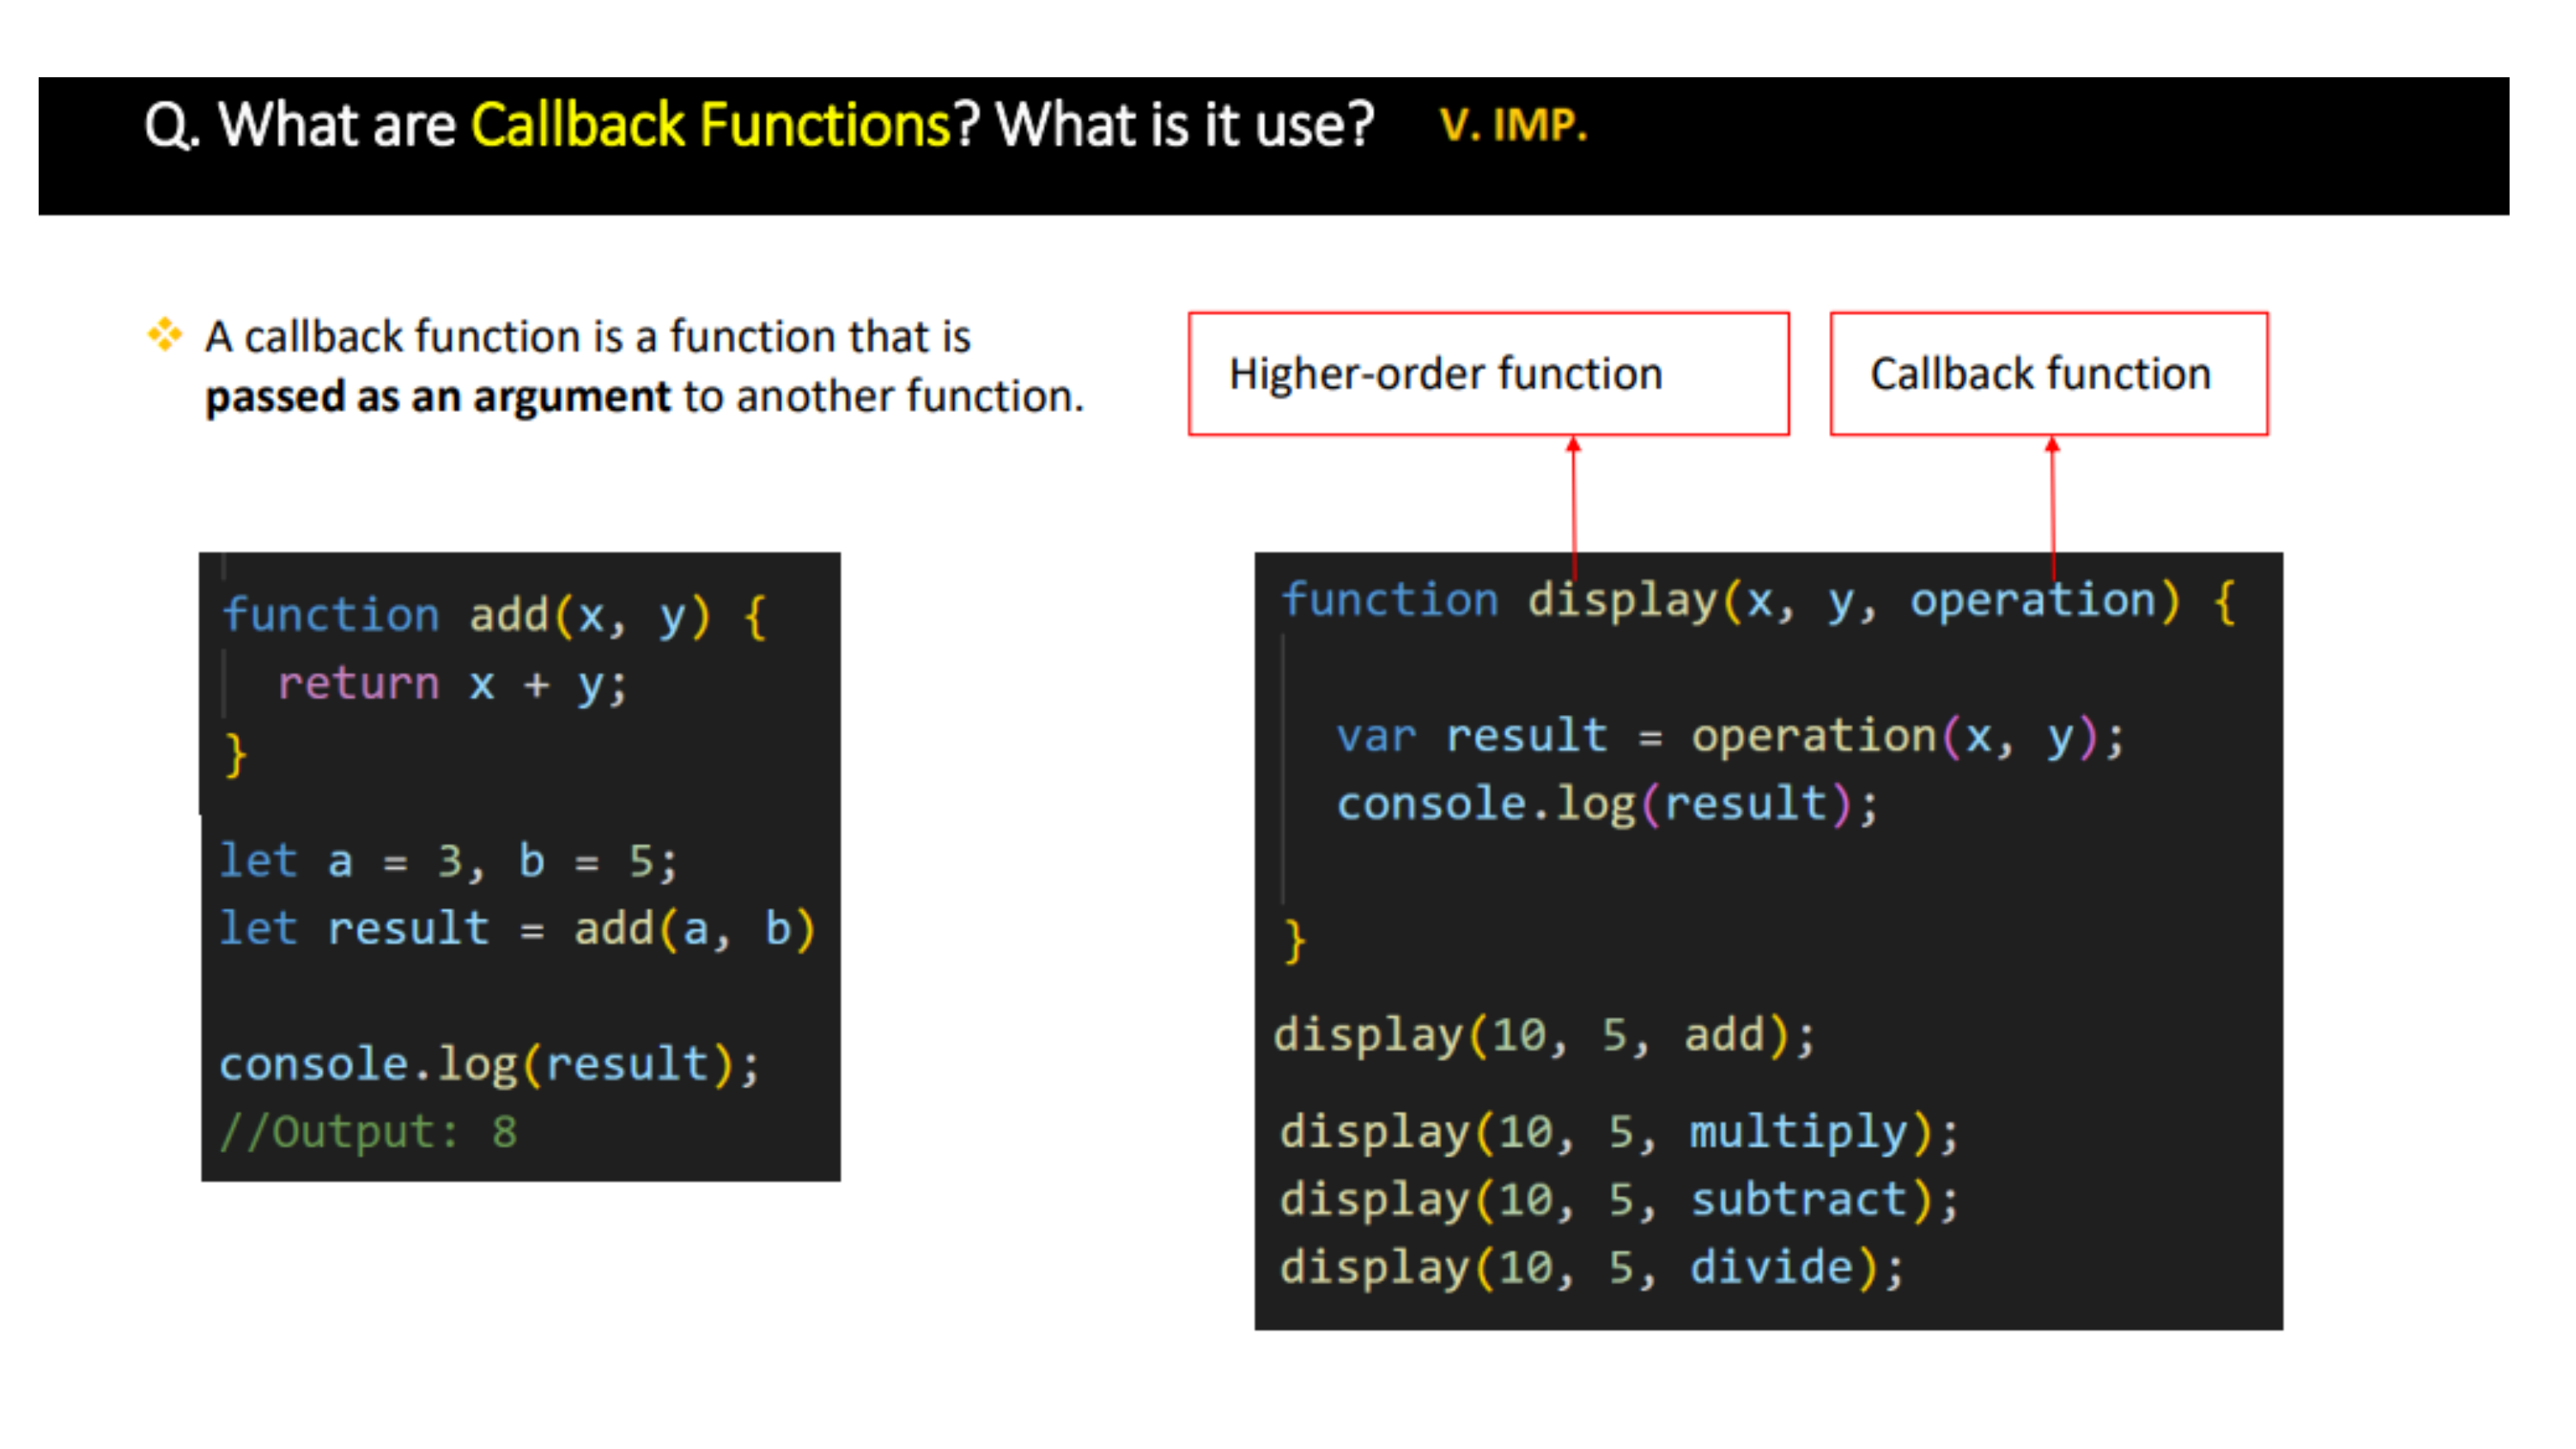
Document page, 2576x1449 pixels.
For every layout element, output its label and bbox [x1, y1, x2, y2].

text_box [39, 77, 2510, 1393]
